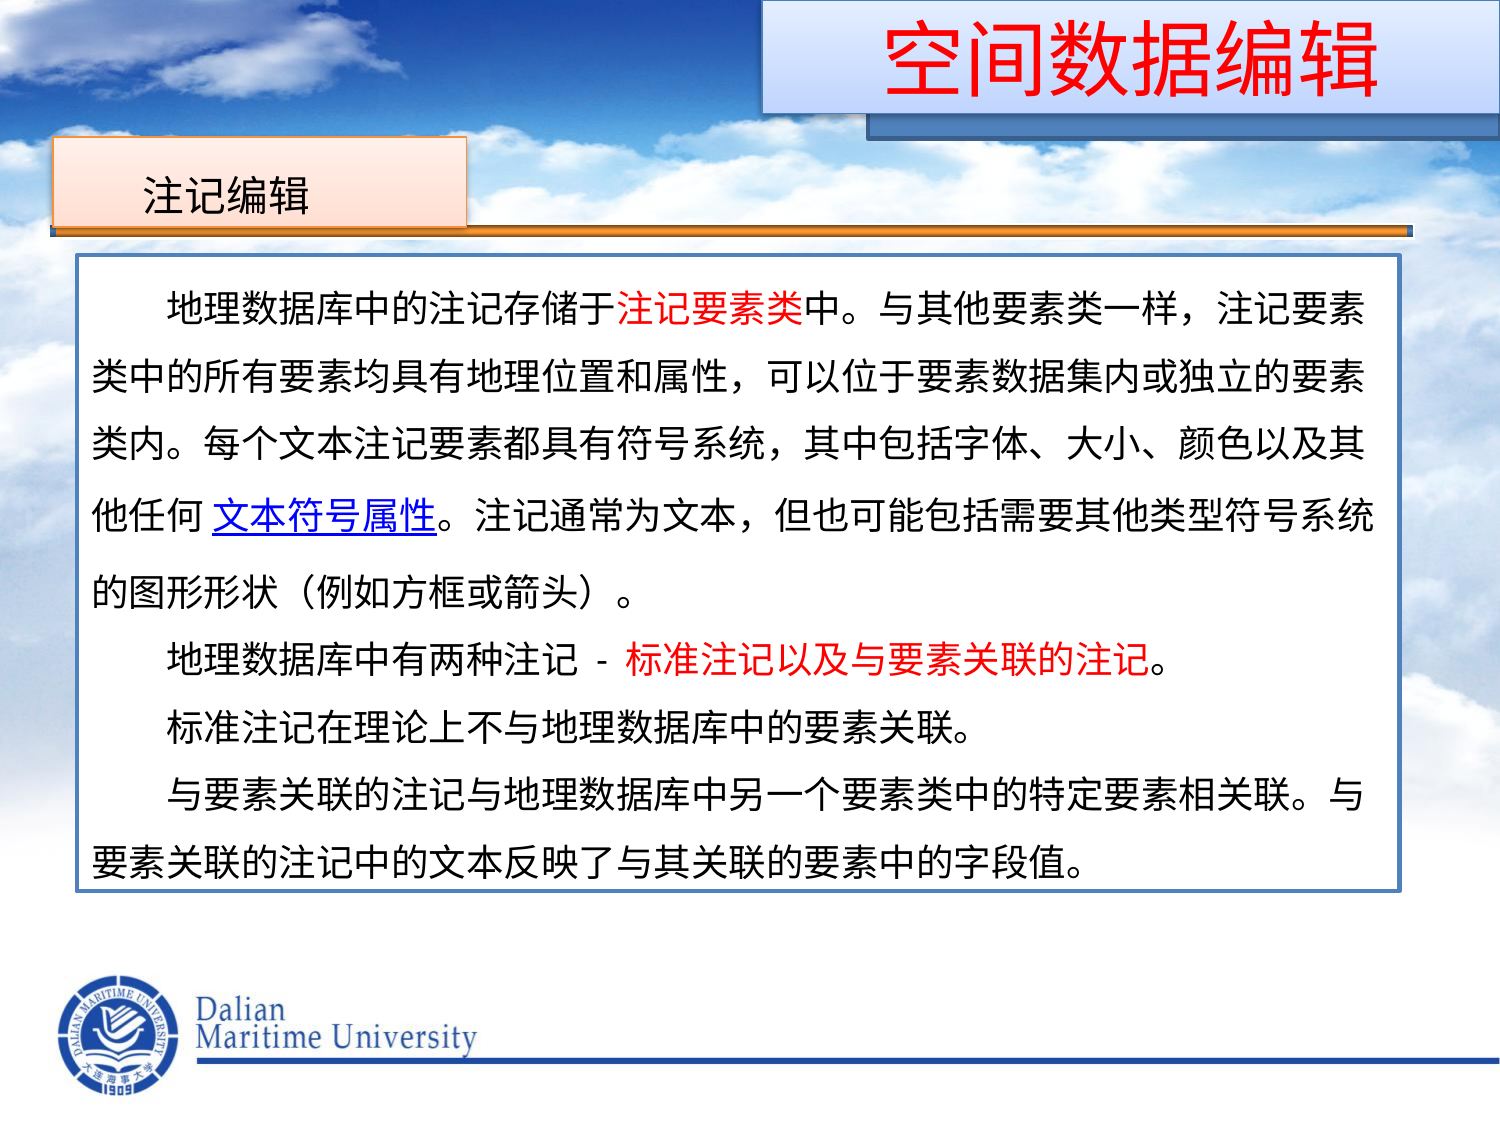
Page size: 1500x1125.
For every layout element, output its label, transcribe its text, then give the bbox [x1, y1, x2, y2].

text_box 空间数据编辑 [761, 0, 1500, 114]
text_box 地理数据库中的注记存储于注记要素类中。与其他要素类一样，注记要素类中的所有要素均具有地理位置和属性，可以位于要素数据集内或独立的要素类内。每个文本注记要素都具有符号系统，其中包括字体、大小、颜色以及其他任何 文本符号属性。注记通常为文本，但也可能包括需要其他类型符号系统的图形形状（例如方框或箭头）。 地理数据库中有两种注记 - 标准注记以及与要素关联的注记。 标准注记在理论上不与地理数据库中的要素关联。 与要素关联的注记与地理数据库中另一个要素类中的特定要素相关联。与要素关联的注记中的文本反映了与其关联的要素中的字段值。 [75, 253, 1402, 893]
text_box 注记编辑 [52, 136, 467, 223]
picture [0, 0, 1500, 1125]
